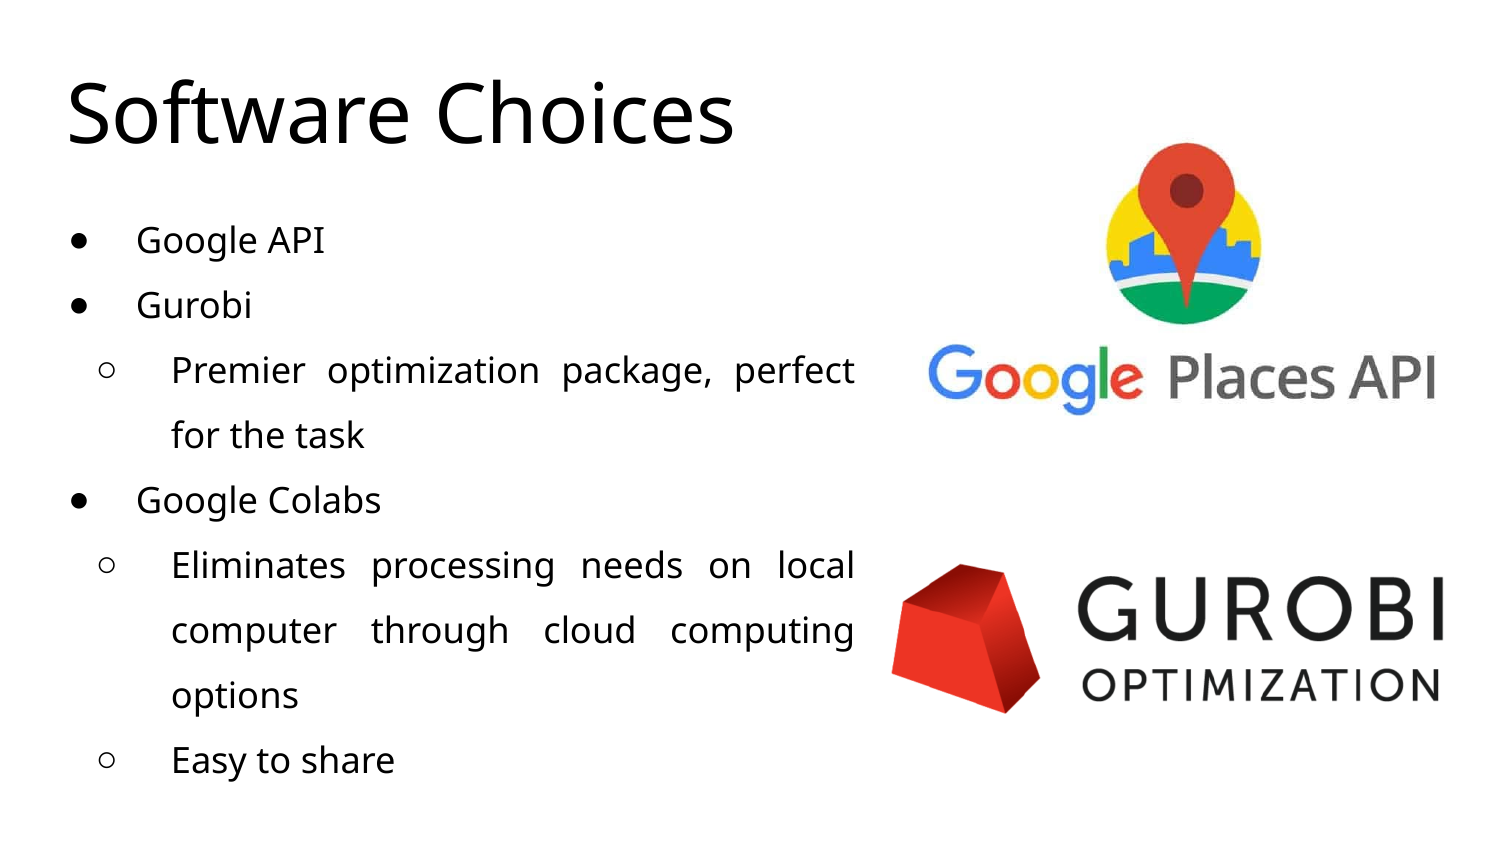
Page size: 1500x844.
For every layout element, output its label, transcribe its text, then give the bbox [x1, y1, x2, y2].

title Software Choices [51, 45, 838, 164]
picture [910, 128, 1450, 423]
picture [833, 505, 1500, 771]
list Google API Gurobi Premier optimization package, perfect for the task Google Colabs Eliminates processing needs on local computer through cloud computing options Easy to share [51, 178, 871, 799]
